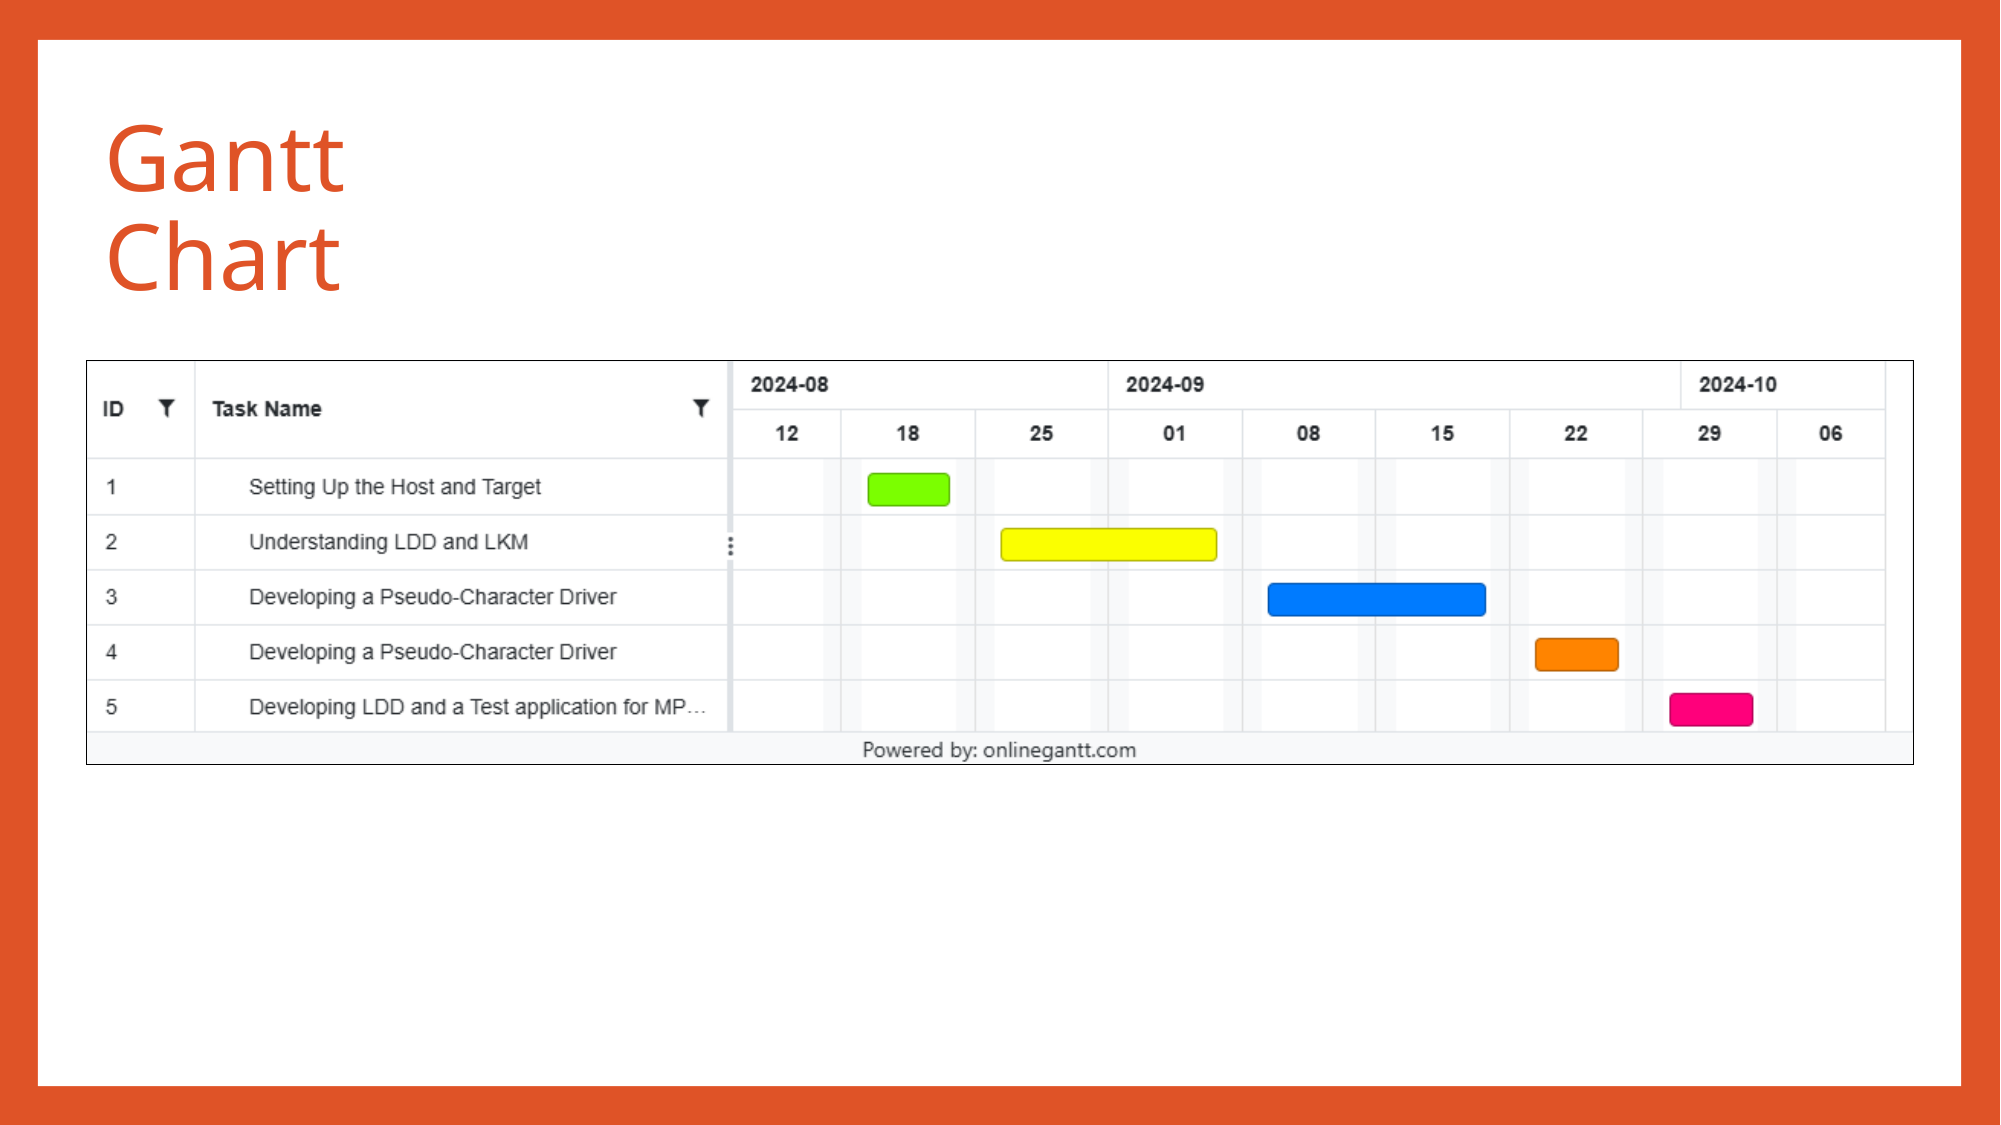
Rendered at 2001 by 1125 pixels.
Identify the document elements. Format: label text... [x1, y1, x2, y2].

title Gantt Chart [89, 99, 582, 323]
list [86, 359, 1914, 765]
